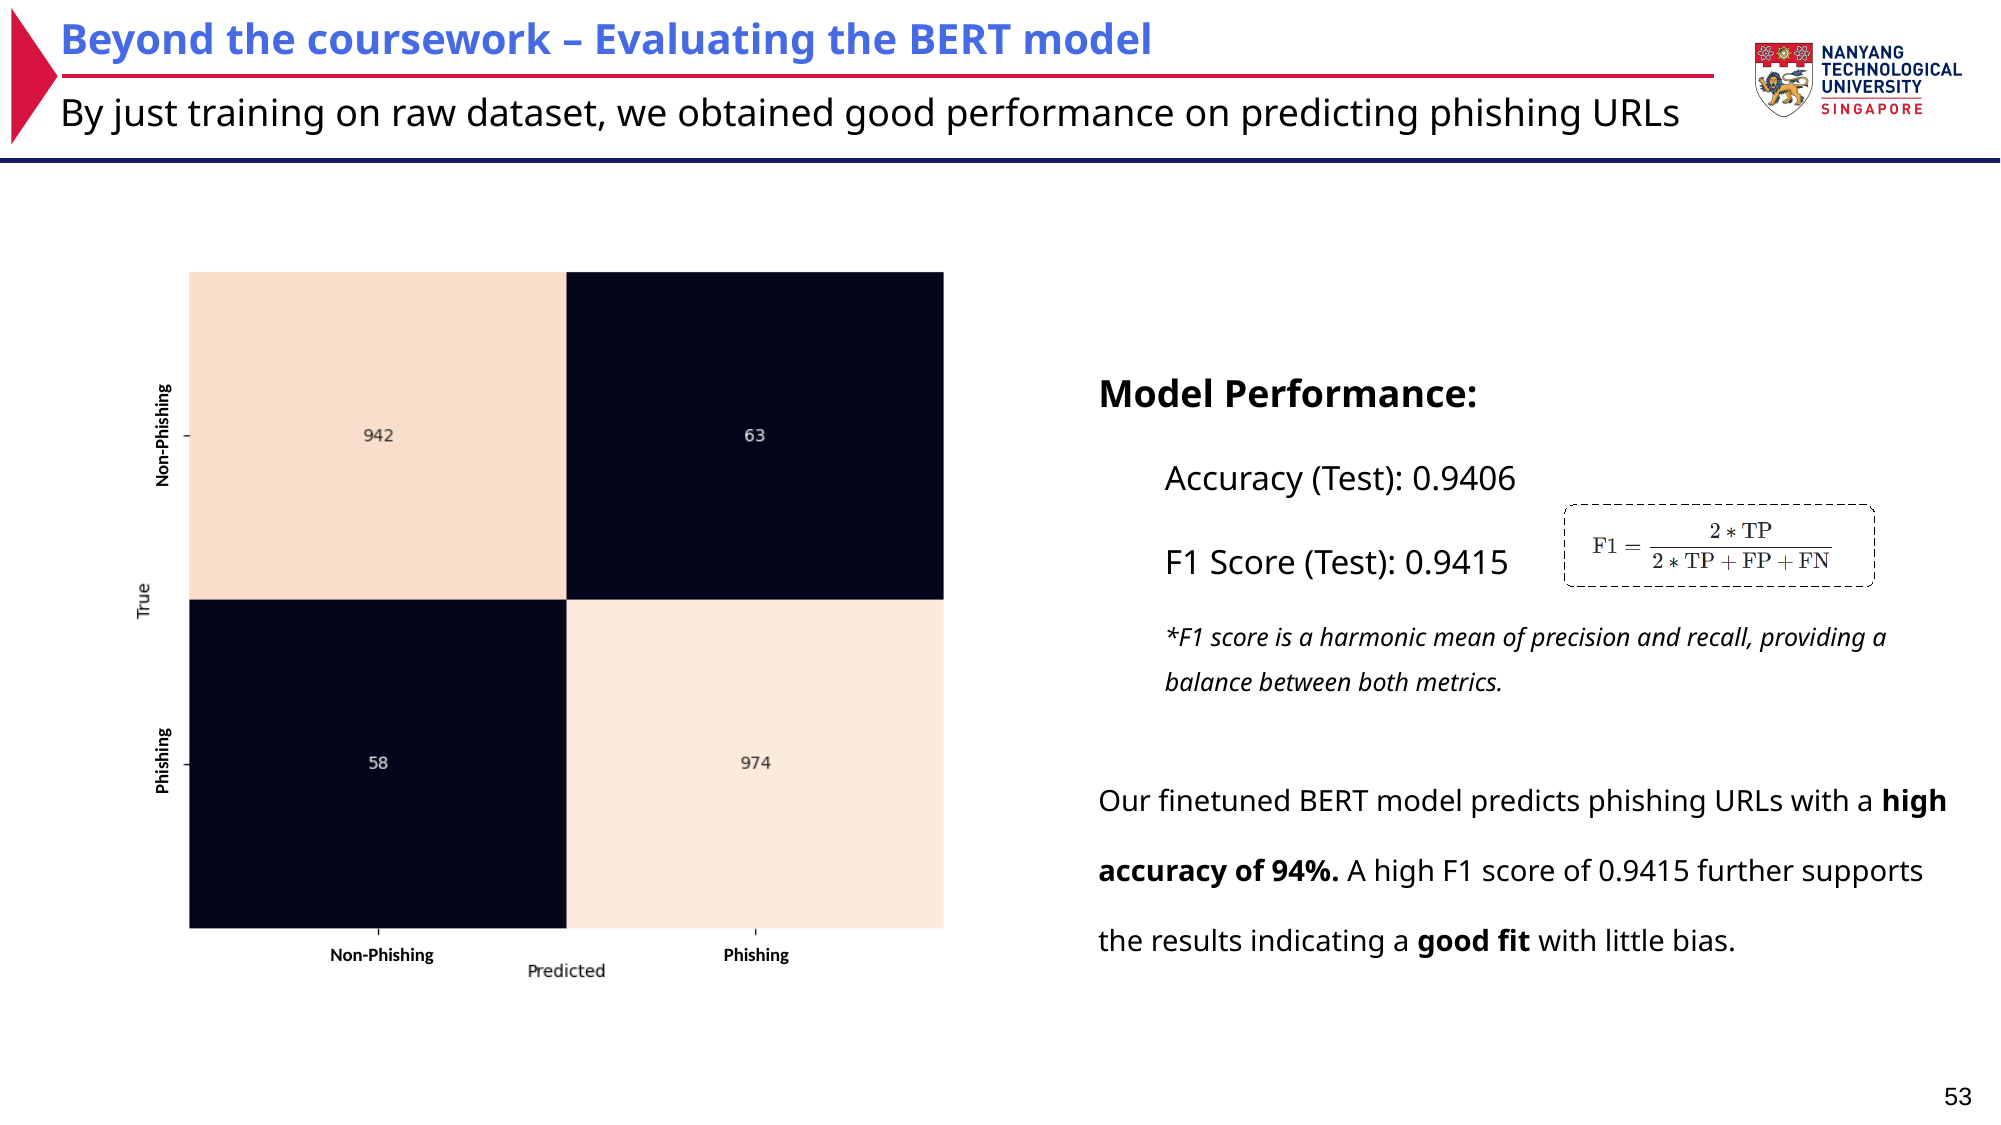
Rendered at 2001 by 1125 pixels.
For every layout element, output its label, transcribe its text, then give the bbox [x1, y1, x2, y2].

picture [1564, 504, 1875, 587]
list By just training on raw dataset, we obtained good performance on predicting phishing URLs [45, 60, 1798, 169]
text_box Our finetuned BERT model predicts phishing URLs with a high accuracy of 94%. A high F1 score of 0.9415 further supports the results indicating a good fit with little bias. [1083, 739, 1965, 965]
picture [125, 260, 974, 993]
text_box Model Performance: [1083, 317, 1578, 423]
list Beyond the coursework – Evaluating the BERT model [45, 0, 1715, 95]
text_box Accuracy (Test): 0.9406 [1149, 410, 1644, 494]
text_box *F1 score is a harmonic mean of precision and recall, providing a balance between both metrics. [1149, 598, 1904, 704]
text_box F1 Score (Test): 0.9415 [1149, 494, 1644, 589]
picture [1724, 0, 1993, 170]
